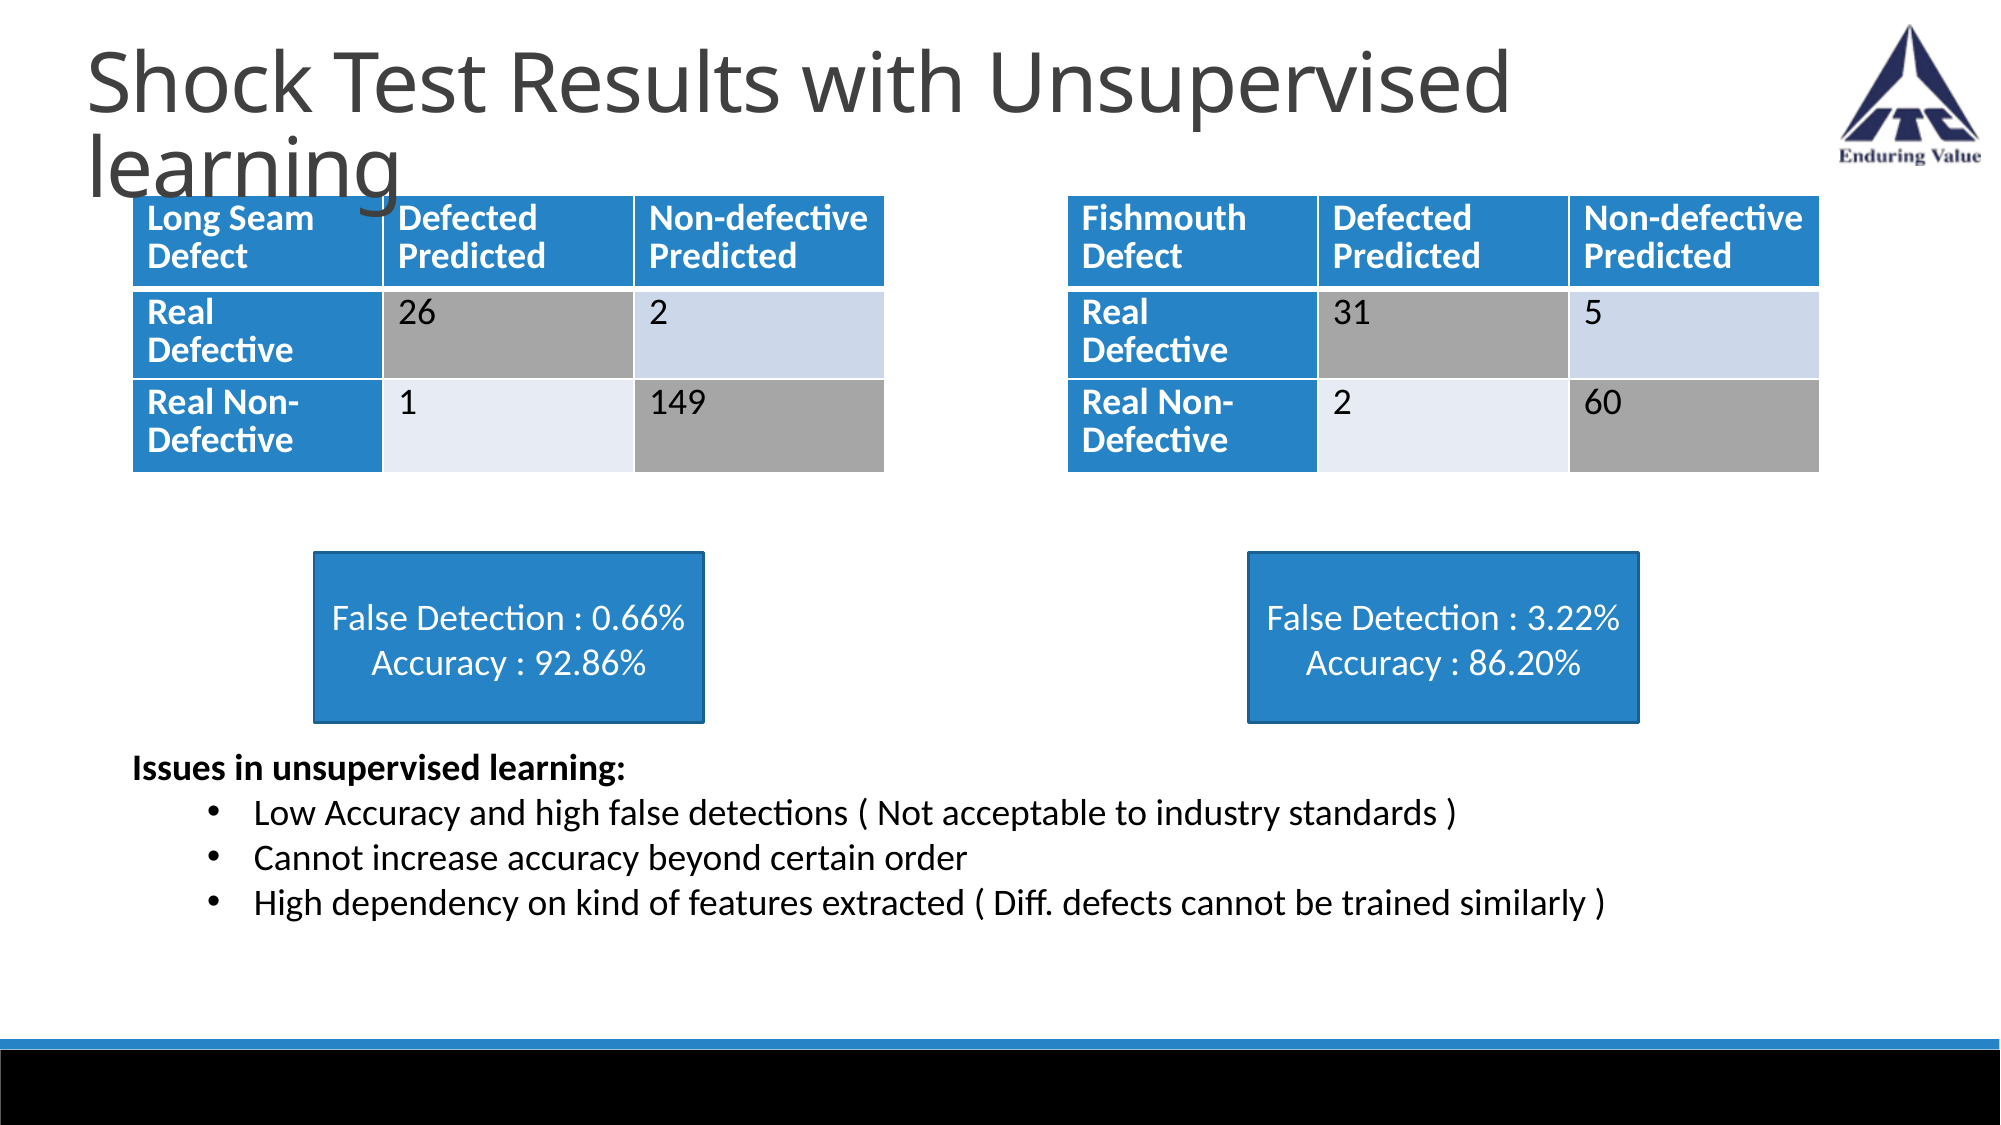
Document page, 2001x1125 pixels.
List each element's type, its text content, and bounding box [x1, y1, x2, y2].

table_cell 2 [635, 292, 884, 378]
table_cell 2 [1319, 380, 1568, 472]
text_box Issues in unsupervised learning: Low Accuracy and high false detections ( Not acceptable to industry standards ) Cannot increase accuracy beyond certain order High dependency on kind of features extracted ( Diff. defects cannot be trained similarly ) [117, 736, 1820, 976]
table_header Long Seam Defect [133, 196, 382, 286]
table_header Non-defective Predicted [1570, 196, 1819, 286]
table_cell 60 [1570, 380, 1819, 472]
table_header Defected Predicted [1319, 196, 1568, 286]
table_cell 26 [384, 292, 633, 378]
text_box False Detection : 3.22% Accuracy : 86.20% [1247, 551, 1640, 724]
table_cell 149 [635, 380, 884, 472]
table_header Non-defective Predicted [635, 196, 884, 286]
table_cell 31 [1319, 292, 1568, 378]
table_cell Real Defective [1068, 292, 1317, 378]
table_header Fishmouth Defect [1068, 196, 1317, 286]
picture [1839, 24, 1981, 166]
table_cell Real Non-Defective [133, 380, 382, 472]
table_cell Real Non-Defective [1068, 380, 1317, 472]
text_box Shock Test Results with Unsupervised learning [71, 36, 1722, 142]
table_header Defected Predicted [384, 196, 633, 286]
table_cell 1 [384, 380, 633, 472]
table_cell Real Defective [133, 292, 382, 378]
text_box False Detection : 0.66% Accuracy : 92.86% [313, 551, 705, 724]
table_cell 5 [1570, 292, 1819, 378]
